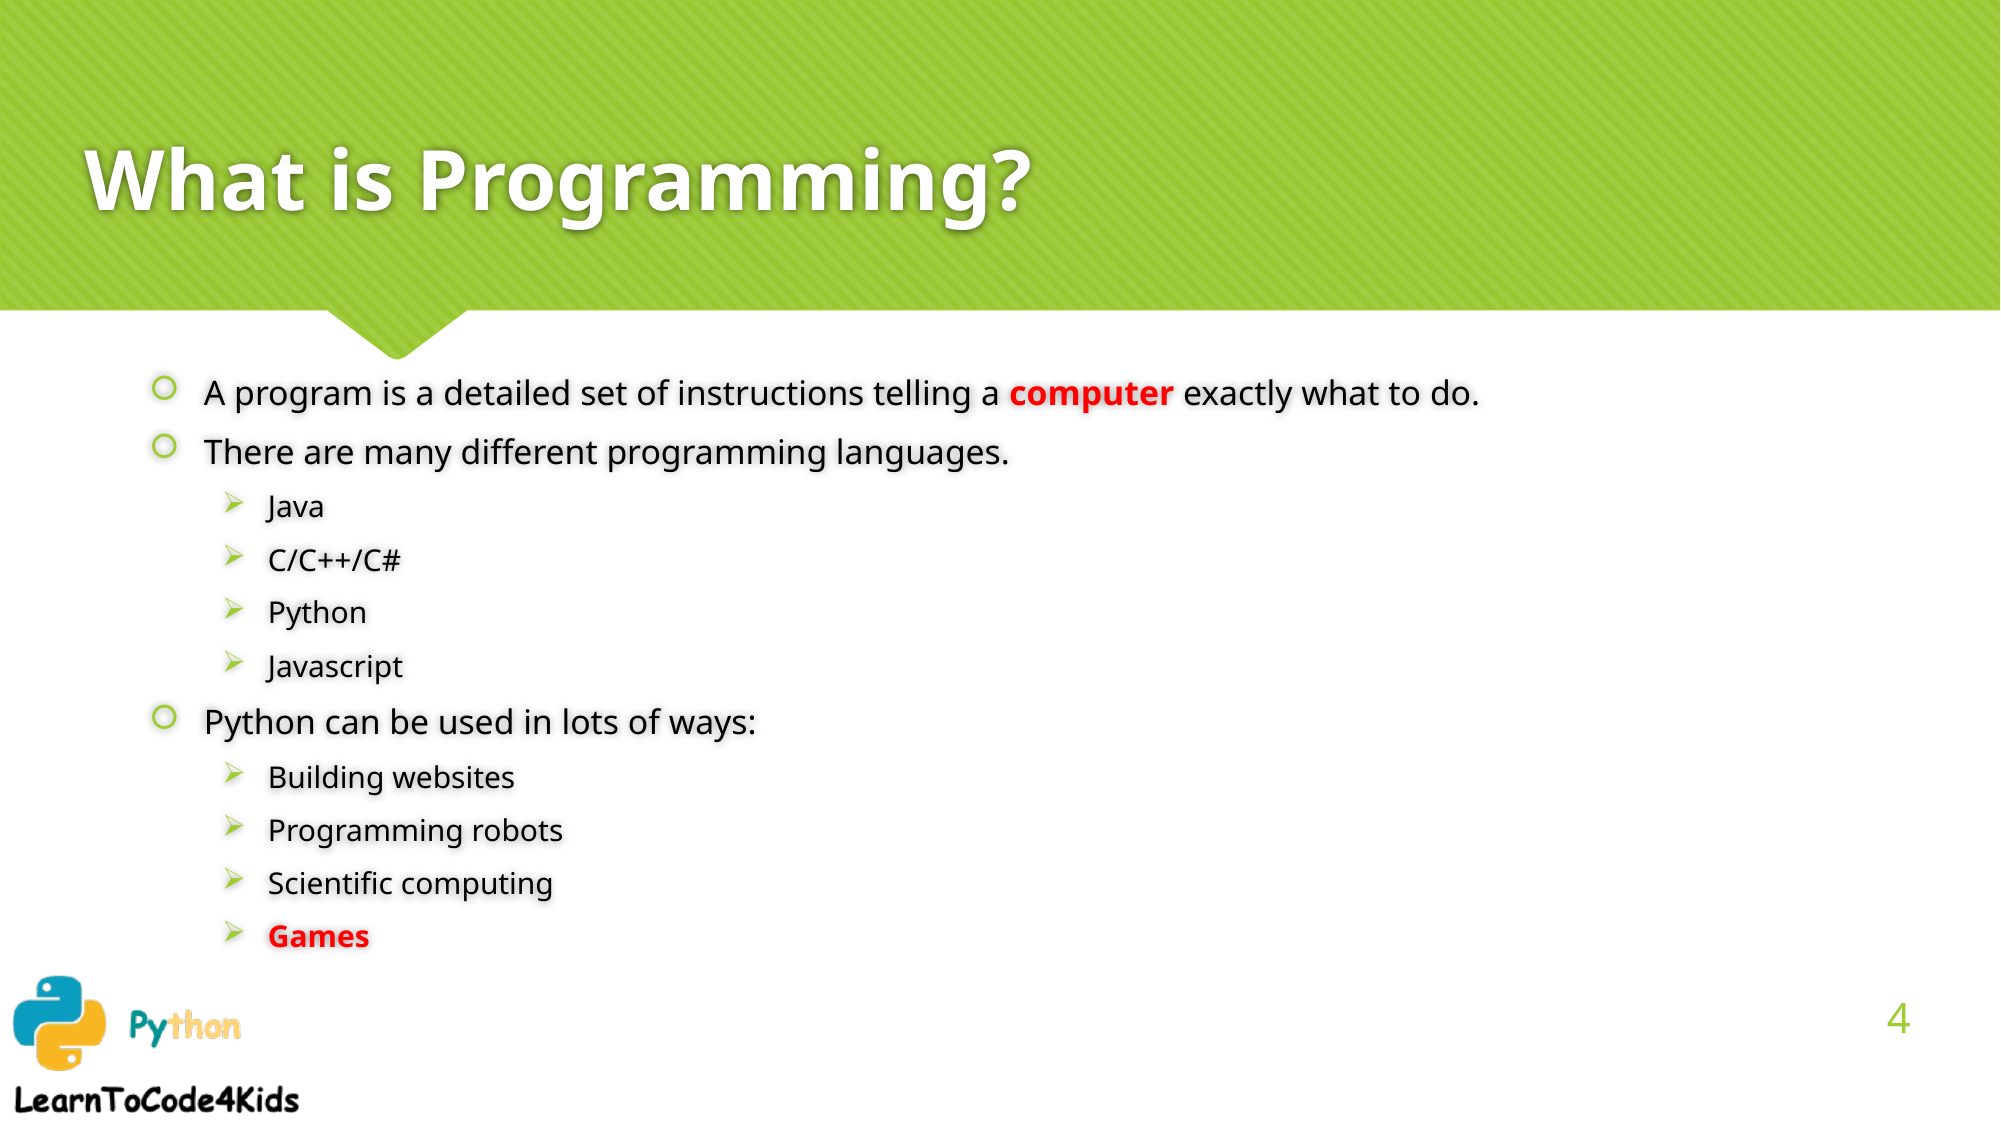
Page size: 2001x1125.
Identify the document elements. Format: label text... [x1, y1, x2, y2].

title What is Programming? [70, 75, 1805, 235]
list A program is a detailed set of instructions telling a computer exactly what to do. There are many different programming languages. Java C/C++/C# Python Javascript Python can be used in lots of ways: Building websites Programming robots Scientific computing Games [134, 364, 1972, 962]
picture [0, 968, 314, 1125]
slide_number 4 [1751, 970, 1926, 1051]
